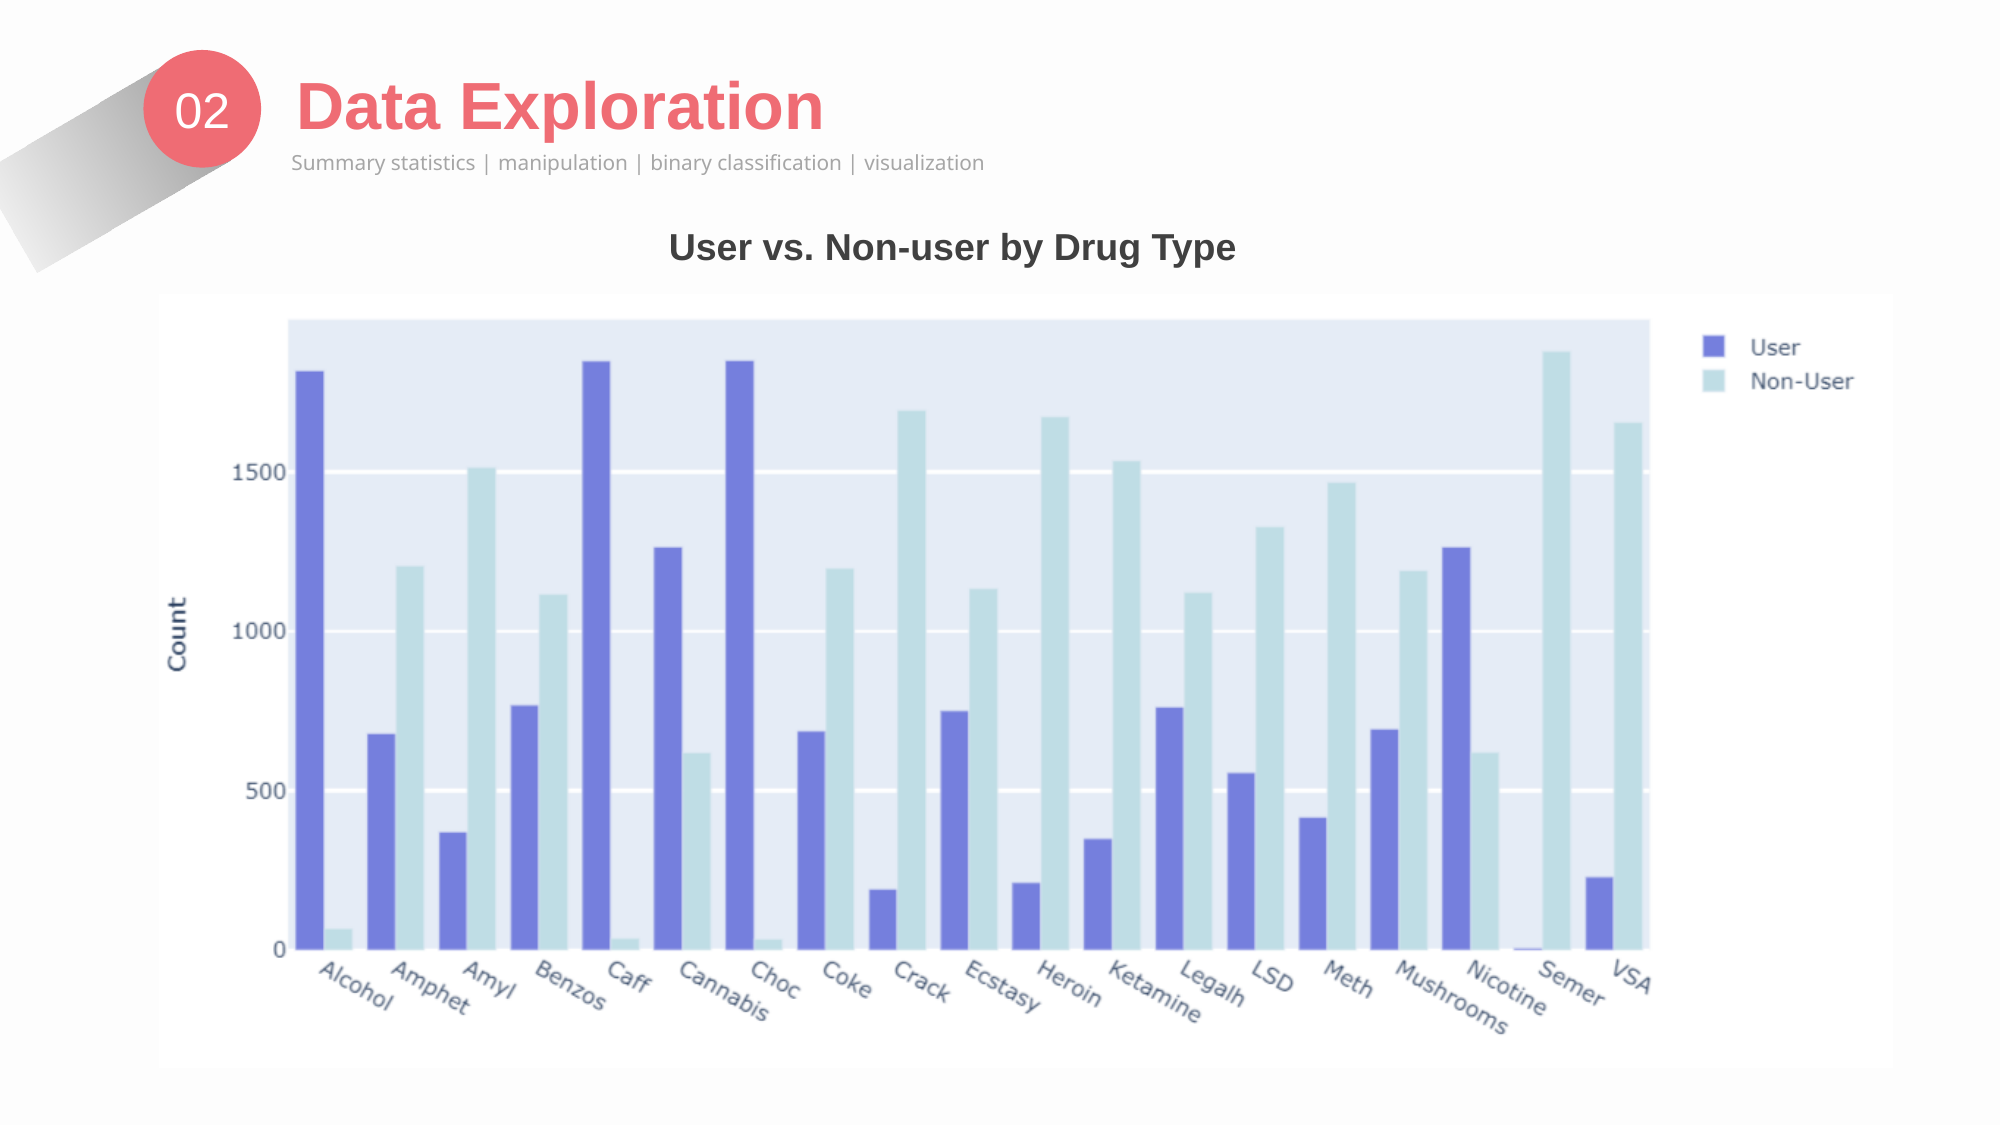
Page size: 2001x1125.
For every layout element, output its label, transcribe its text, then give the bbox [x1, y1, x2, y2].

picture [159, 294, 1893, 1068]
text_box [276, 56, 1191, 181]
text_box User vs. Non-user by Drug Type [538, 206, 1368, 275]
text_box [0, 49, 262, 225]
